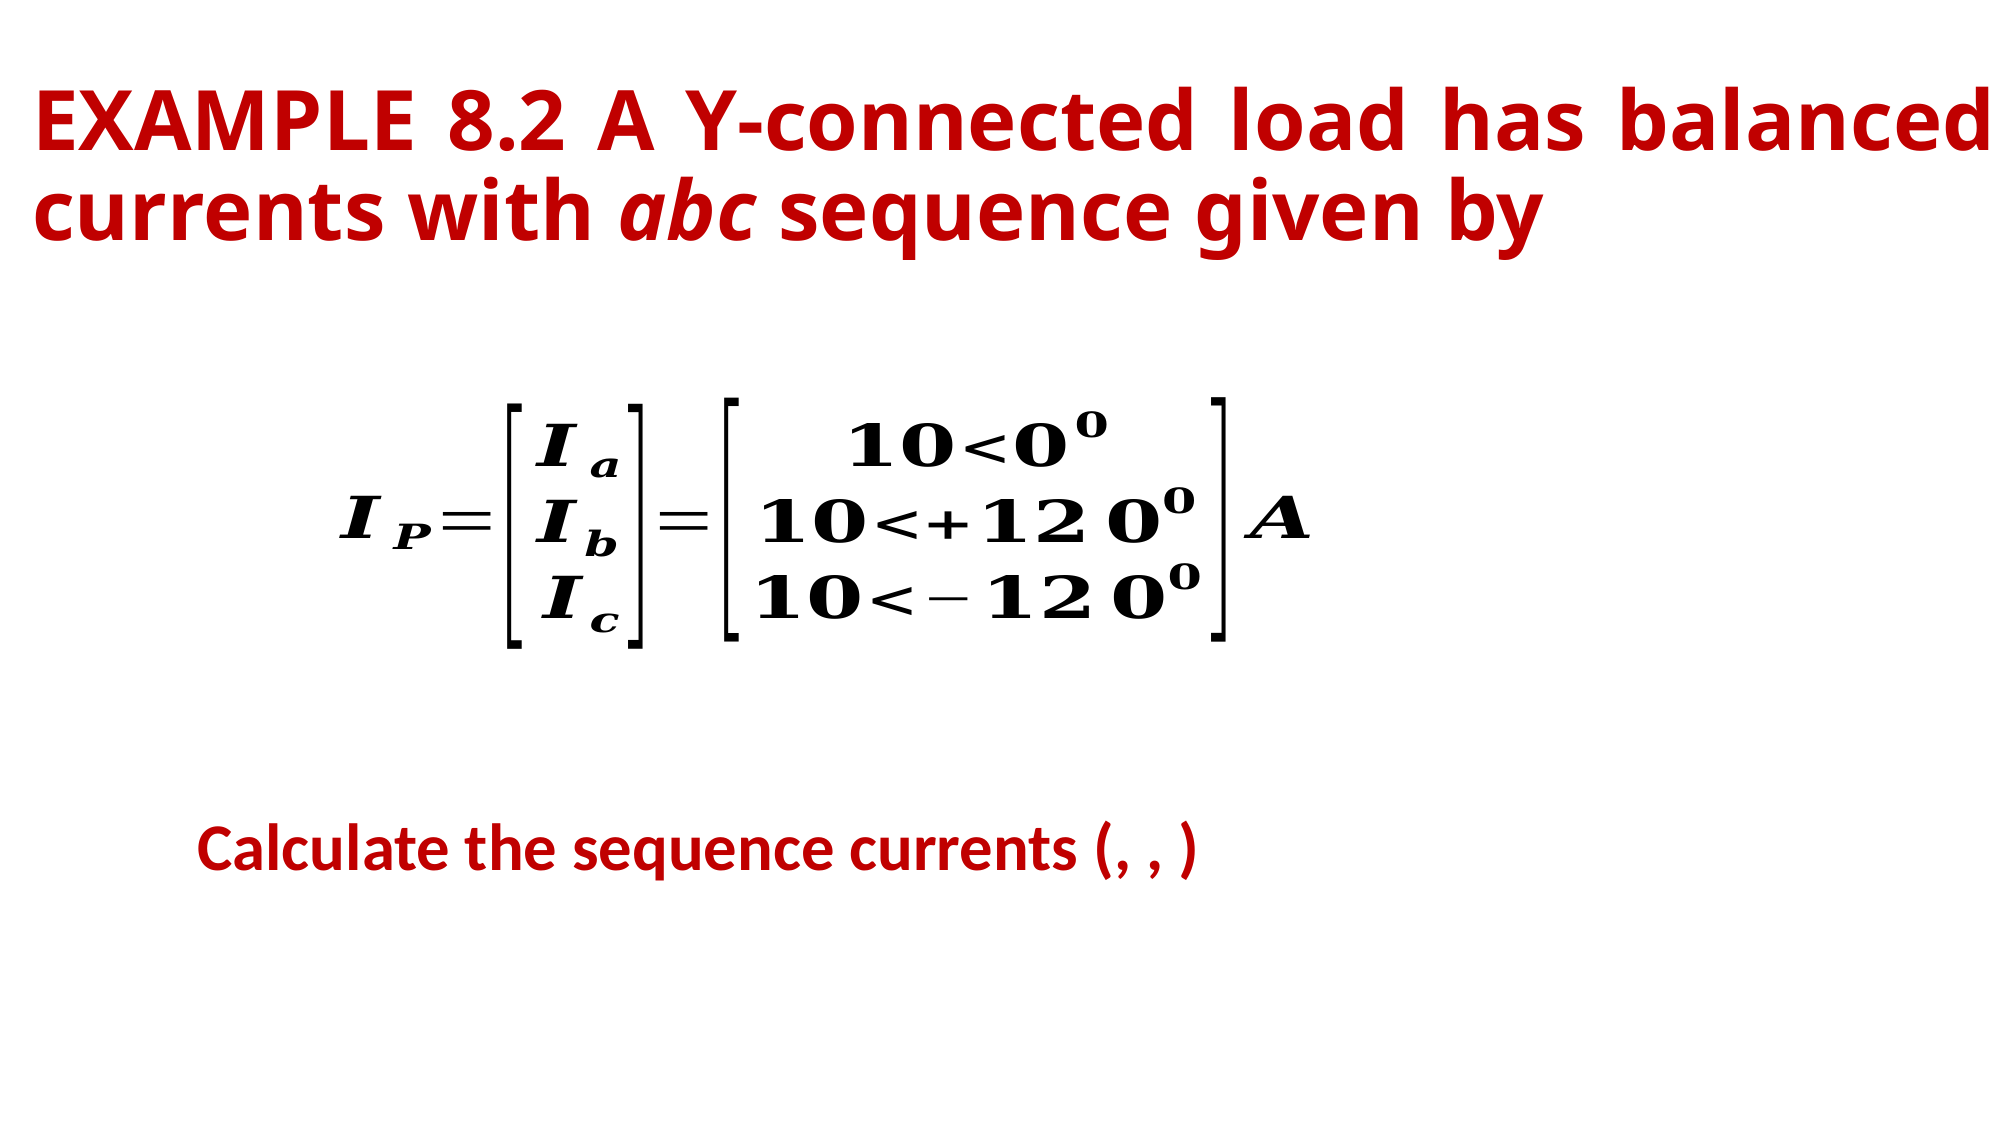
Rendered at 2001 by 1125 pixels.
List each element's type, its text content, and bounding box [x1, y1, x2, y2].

title EXAMPLE 8.2 A Y-connected load has balanced currents with abc sequence given by [17, 59, 2000, 278]
